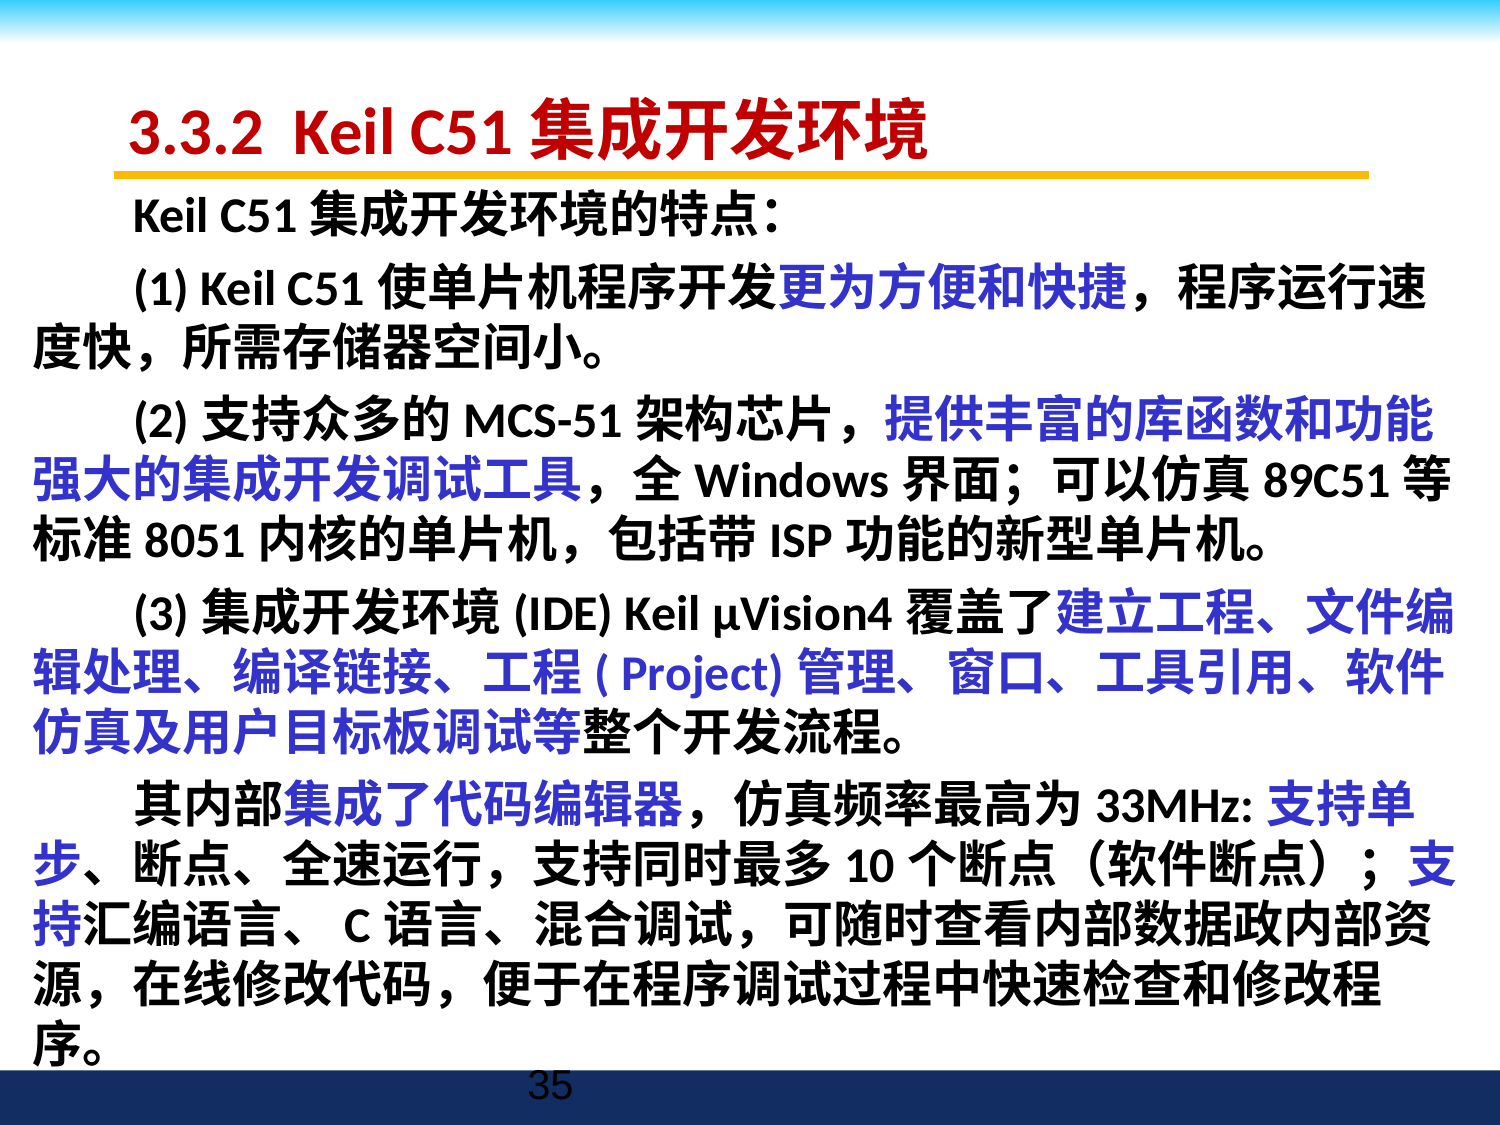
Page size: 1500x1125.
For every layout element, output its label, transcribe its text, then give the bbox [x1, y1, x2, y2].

footer 35 [512, 1050, 988, 1125]
list Keil C51集成开发环境的特点： (1) Keil C51使单片机程序开发更为方便和快捷，程序运行速度快，所需存储器空间小。 (2)支持众多的MCS-51架构芯片，提供丰富的库函数和功能强大的集成开发调试工具，全Windows界面；可以仿真89C51等标准8051内核的单片机，包括带ISP功能的新型单片机。 (3)集成开发环境(IDE) Keil µVision4覆盖了建立工程、文件编辑处理、编译链接、工程( Project)管理、窗口、工具引用、软件仿真及用户目标板调试等整个开发流程。 其内部集成了代码编辑器，仿真频率最高为33MHz:支持单步、断点、全速运行，支持同时最多10个断点（软件断点）；支持汇编语言、C语言、混合调试，可随时查看内部数据政内部资源，在线修改代码，便于在程序调试过程中快速检查和修改程序。 [17, 174, 1483, 988]
title 3.3.2 Keil C51集成开发环境 [112, 78, 1371, 174]
